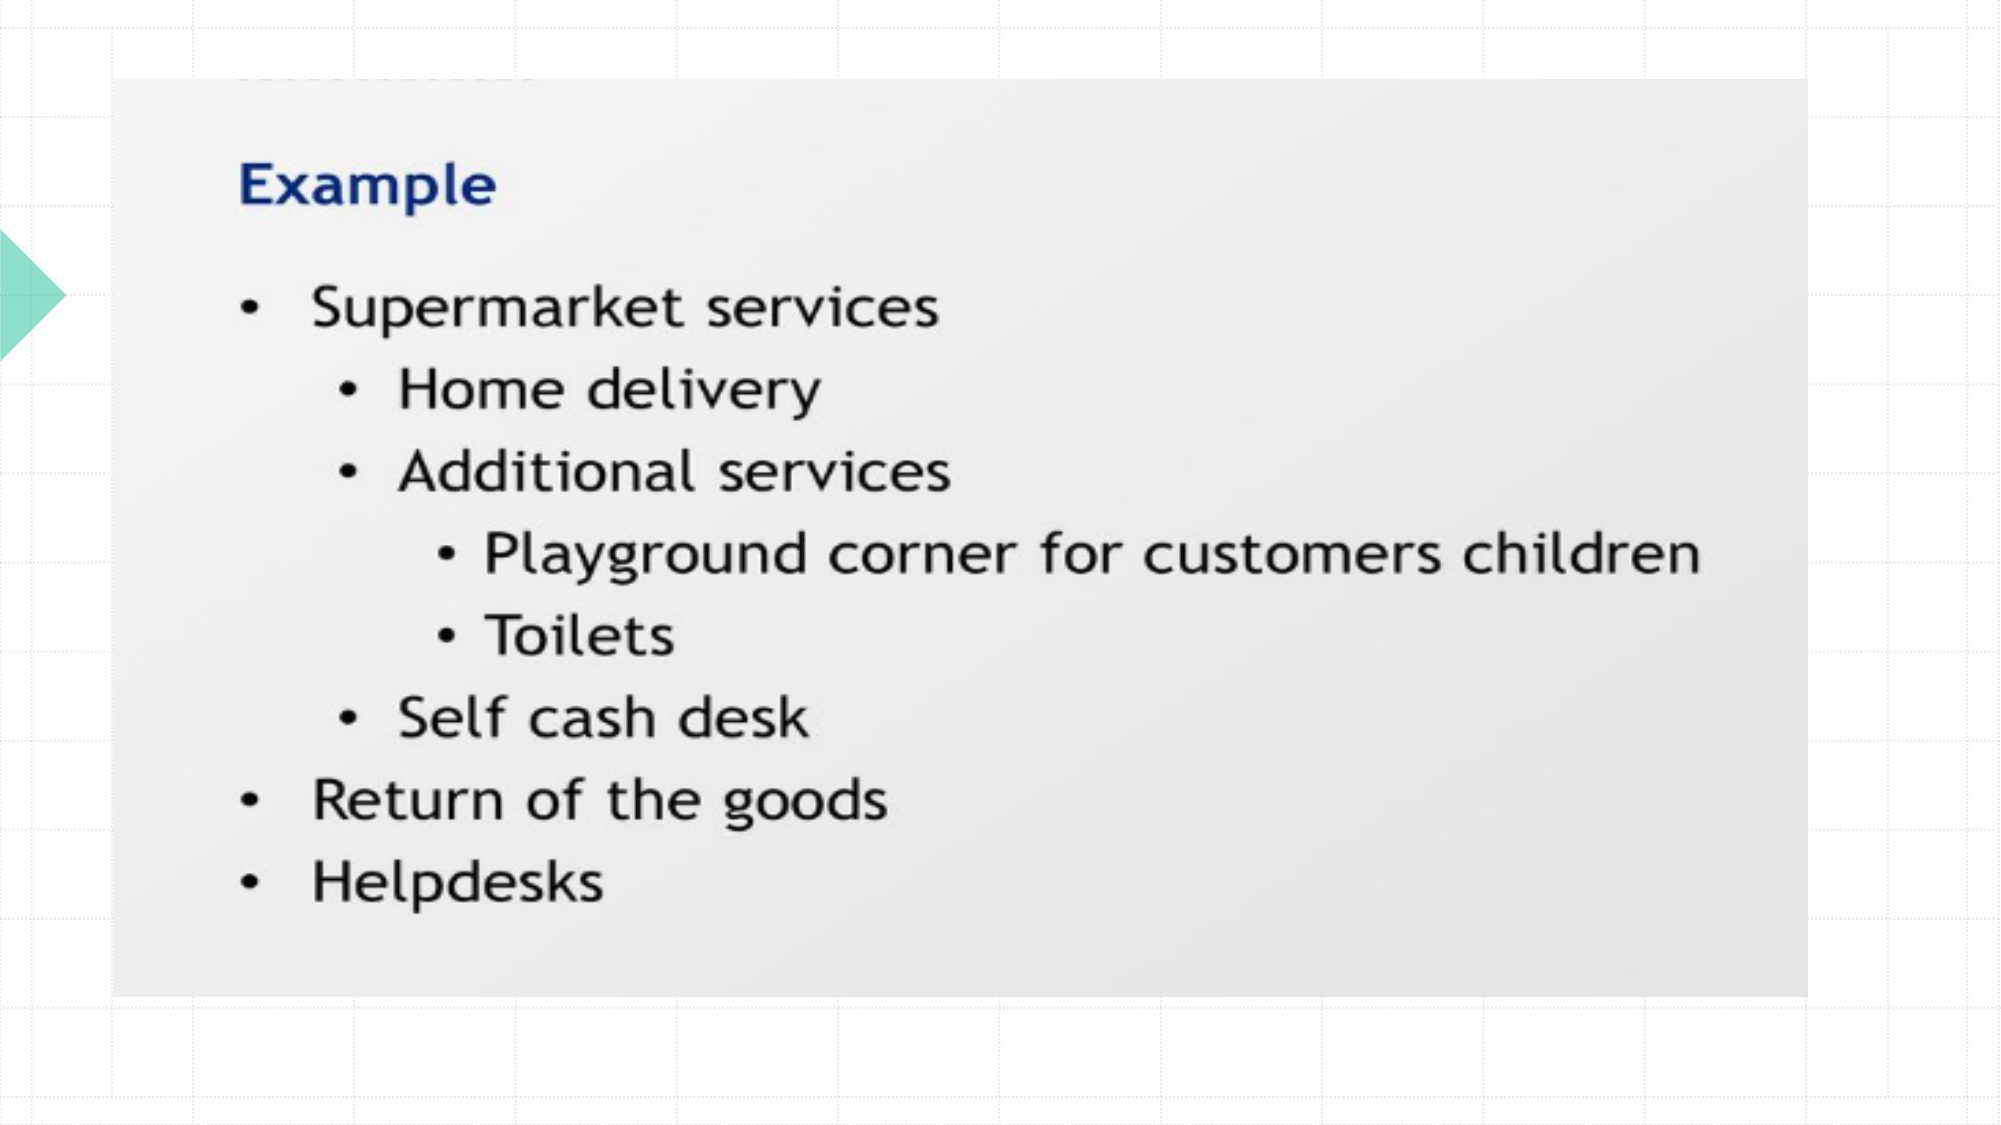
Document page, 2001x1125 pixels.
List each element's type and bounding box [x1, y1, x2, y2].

picture [113, 79, 1808, 997]
